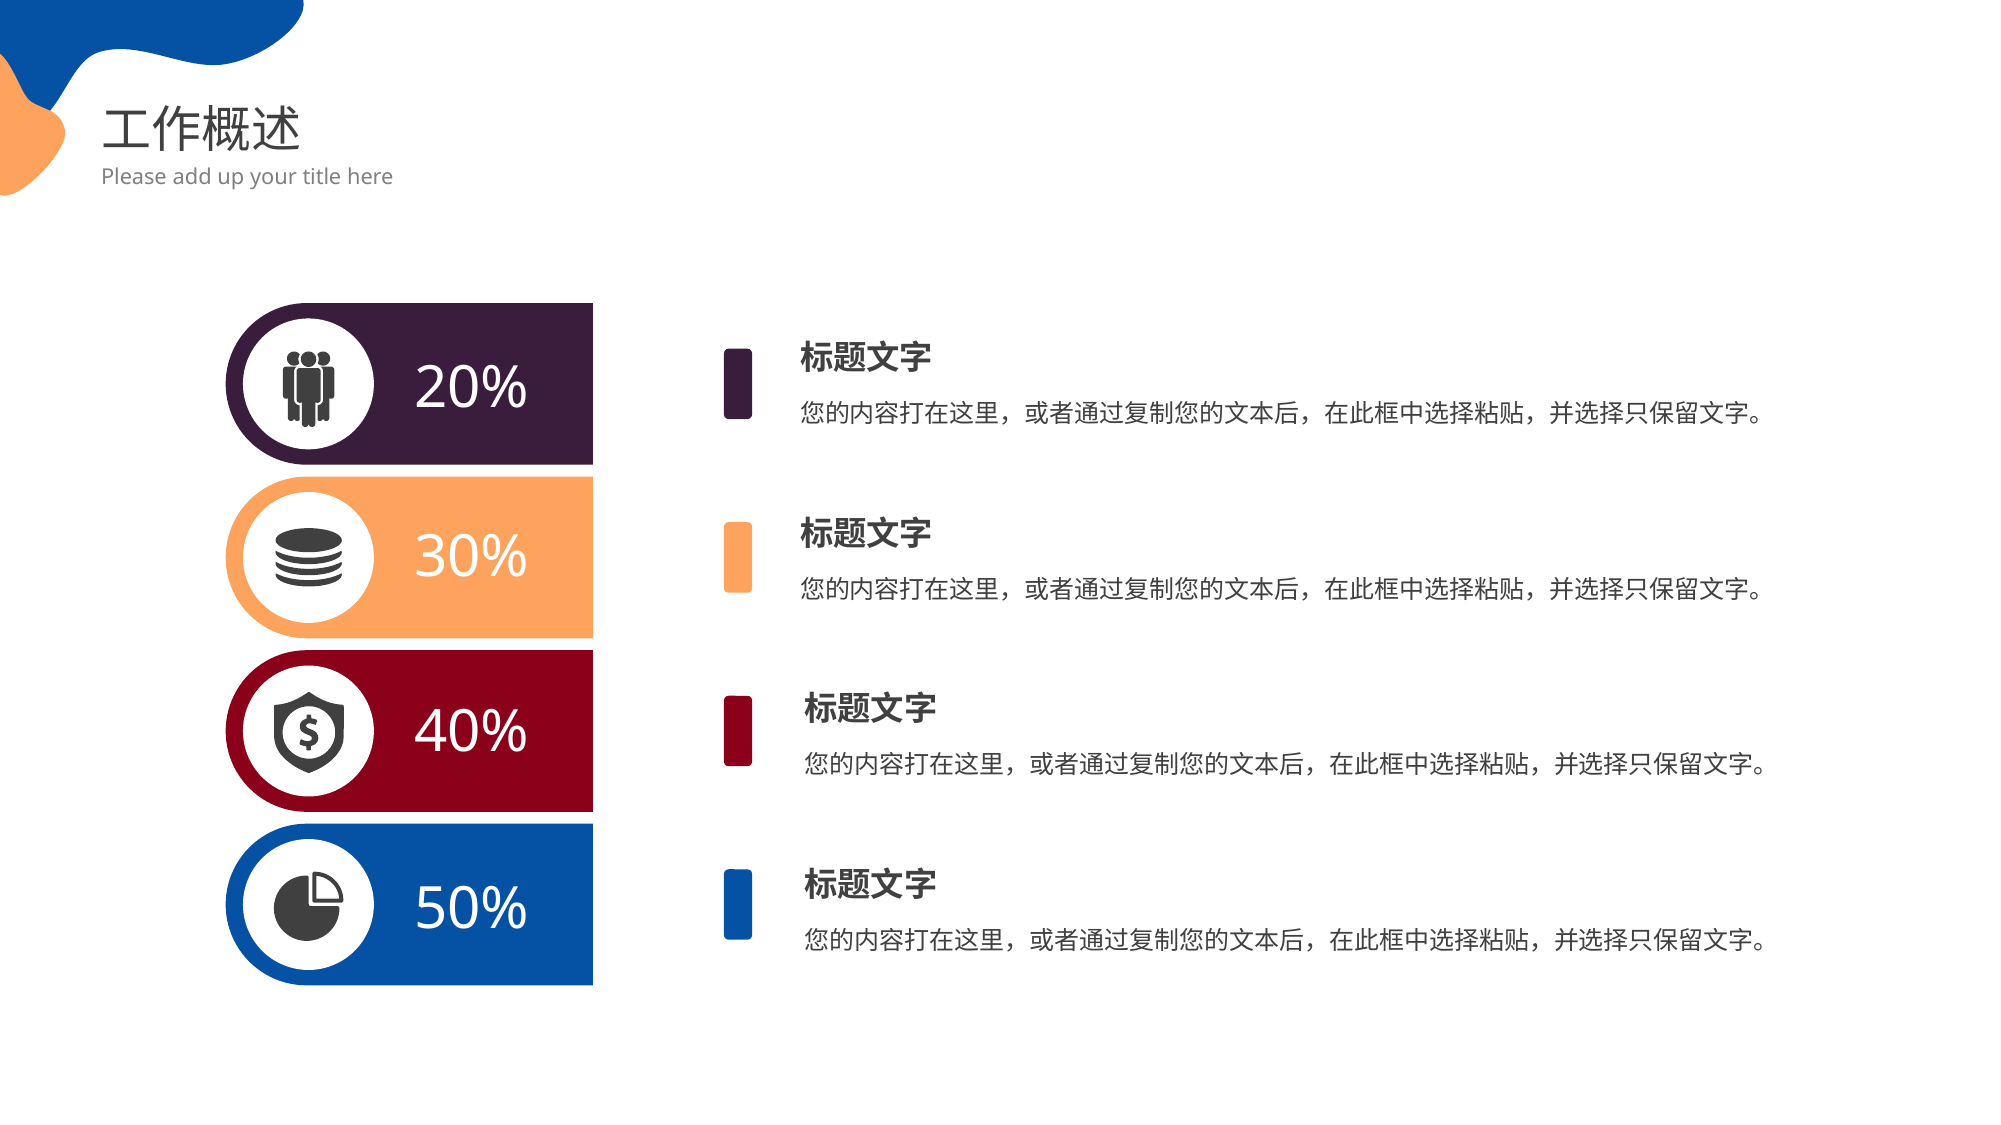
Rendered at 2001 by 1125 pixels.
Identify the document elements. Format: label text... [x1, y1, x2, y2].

text_box 标题文字 [804, 687, 952, 728]
text_box [0, 52, 67, 197]
text_box 您的内容打在这里，或者通过复制您的文本后，在此框中选择粘贴，并选择只保留文字。 [804, 909, 1798, 955]
text_box Please add up your title here [86, 150, 429, 197]
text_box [282, 351, 335, 428]
text_box [273, 875, 340, 941]
text_box 50% [398, 870, 545, 941]
text_box 标题文字 [800, 336, 948, 377]
text_box 您的内容打在这里，或者通过复制您的文本后，在此框中选择粘贴，并选择只保留文字。 [804, 733, 1798, 779]
text_box [312, 871, 344, 903]
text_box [274, 691, 344, 773]
text_box 您的内容打在这里，或者通过复制您的文本后，在此框中选择粘贴，并选择只保留文字。 [800, 382, 1794, 428]
text_box [0, 0, 305, 110]
text_box 30% [398, 518, 545, 589]
text_box 工作概述 [86, 89, 461, 165]
text_box [723, 869, 753, 940]
text_box 您的内容打在这里，或者通过复制您的文本后，在此框中选择粘贴，并选择只保留文字。 [800, 558, 1794, 604]
text_box [241, 664, 375, 798]
text_box [241, 490, 375, 624]
text_box [224, 649, 595, 813]
text_box [723, 522, 753, 593]
text_box 标题文字 [804, 862, 952, 903]
text_box [723, 695, 753, 767]
text_box 40% [398, 693, 545, 764]
text_box [241, 317, 375, 451]
text_box [241, 838, 375, 972]
text_box [224, 822, 595, 987]
text_box 20% [398, 348, 545, 419]
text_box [275, 528, 342, 587]
text_box [723, 348, 753, 420]
text_box 标题文字 [800, 511, 948, 552]
text_box [224, 475, 595, 640]
text_box [224, 302, 595, 466]
